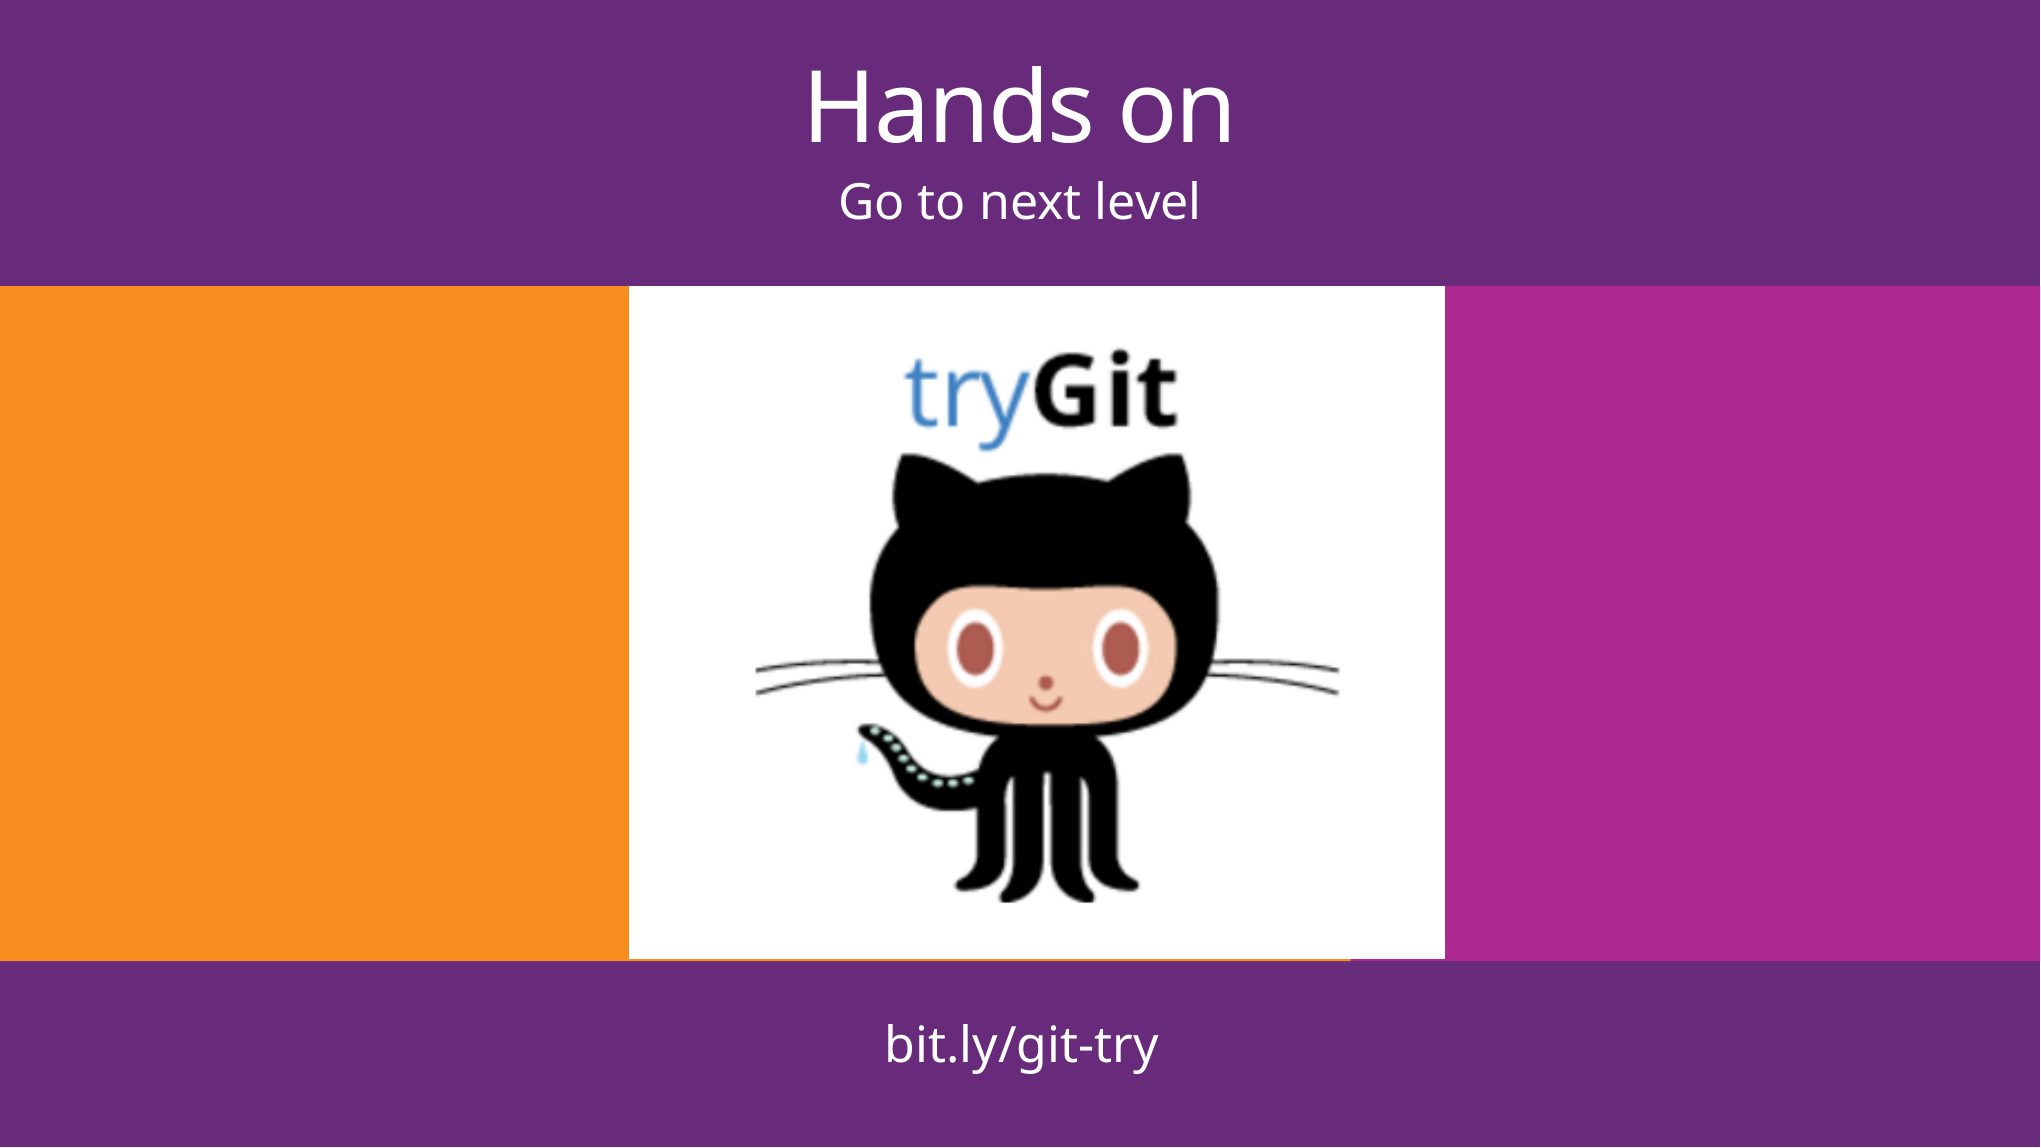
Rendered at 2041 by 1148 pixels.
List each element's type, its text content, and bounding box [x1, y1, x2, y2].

picture [629, 285, 1446, 960]
text_box [1351, 286, 2041, 962]
text_box bit.ly/git-try [48, 995, 1996, 1098]
text_box [0, 286, 1351, 962]
text_box Hands on Go to next level [45, 48, 1996, 199]
